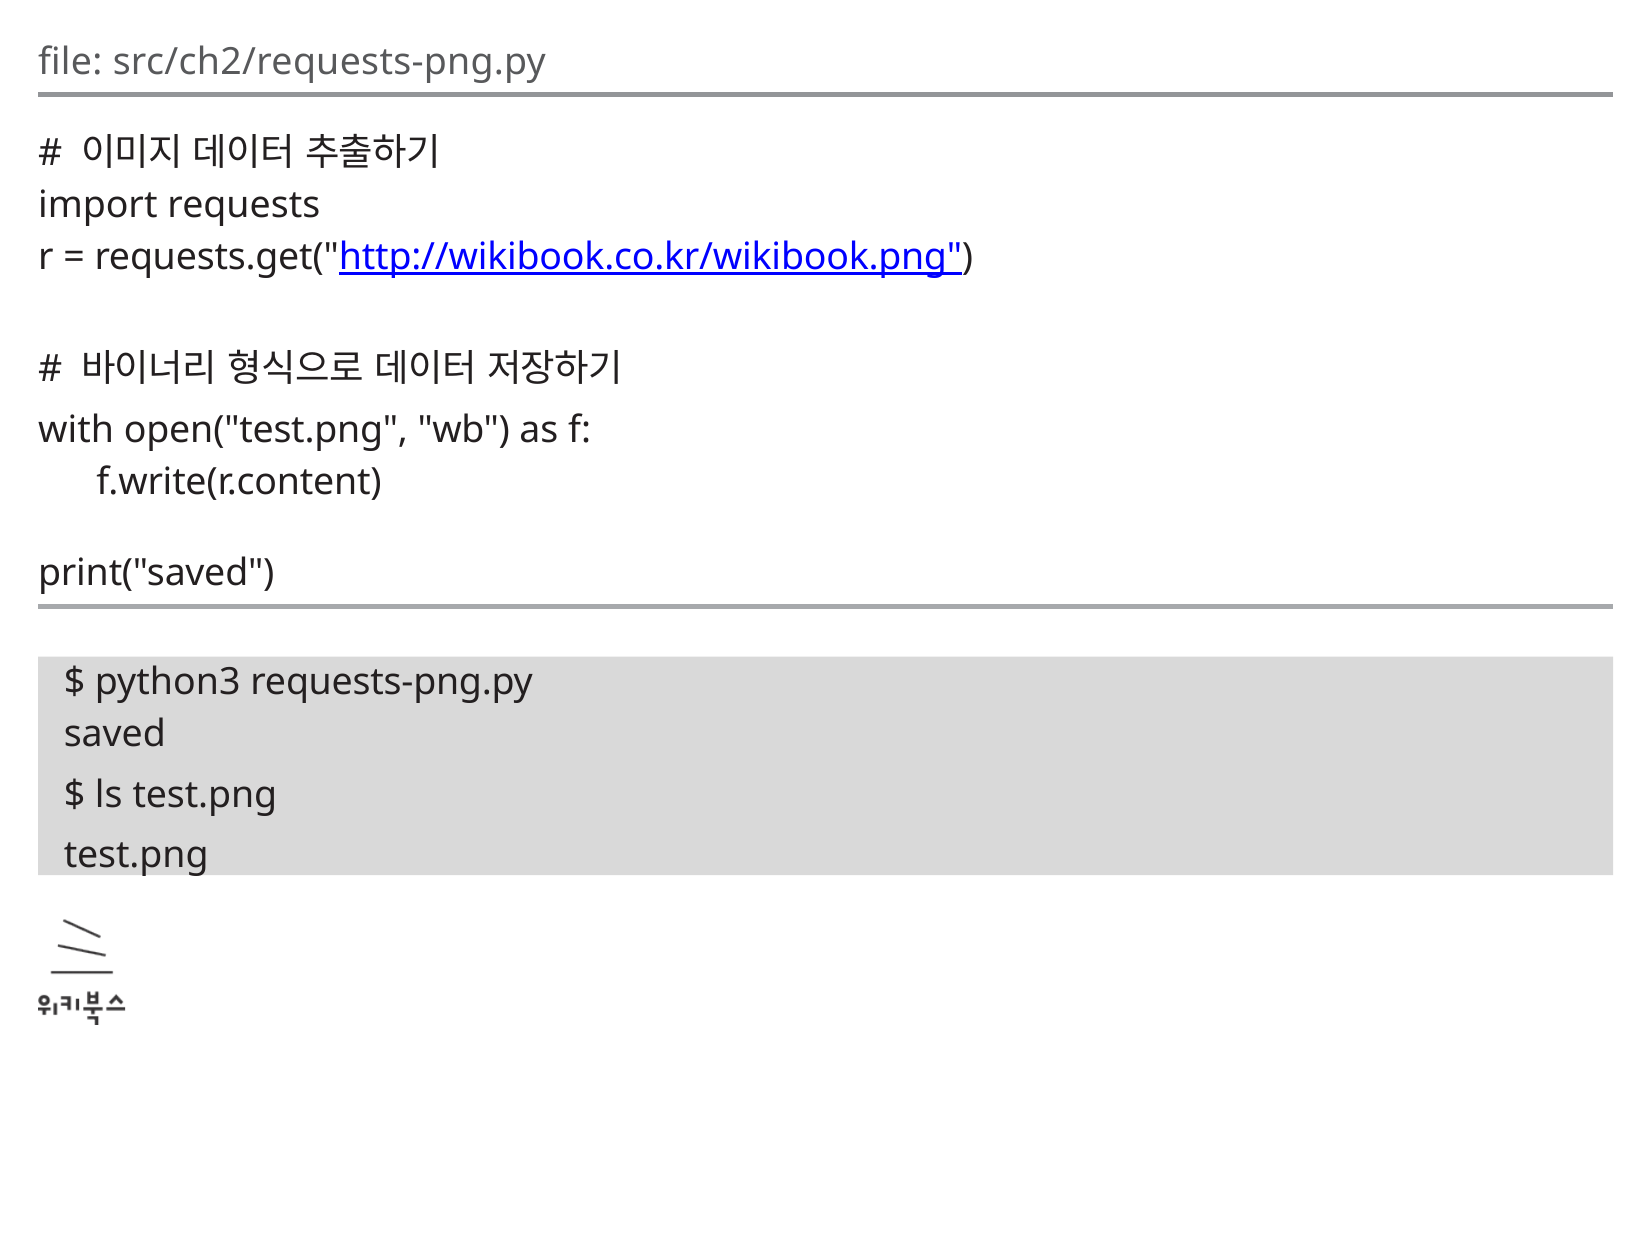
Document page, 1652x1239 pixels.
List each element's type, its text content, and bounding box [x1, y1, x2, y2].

text_box [38, 913, 126, 1025]
text_box file: src/ch2/requests-png.py # 이미지 데이터 추출하기 import requests r = requests.get("http://wikibook.co.kr/wikibook.png") # 바이너리 형식으로 데이터 저장하기 with open("test.png", "wb") as f: f.write(r.content) print("saved") [38, 36, 1639, 593]
text_box $ python3 requests-png.py saved $ ls test.png test.png [38, 656, 1614, 876]
